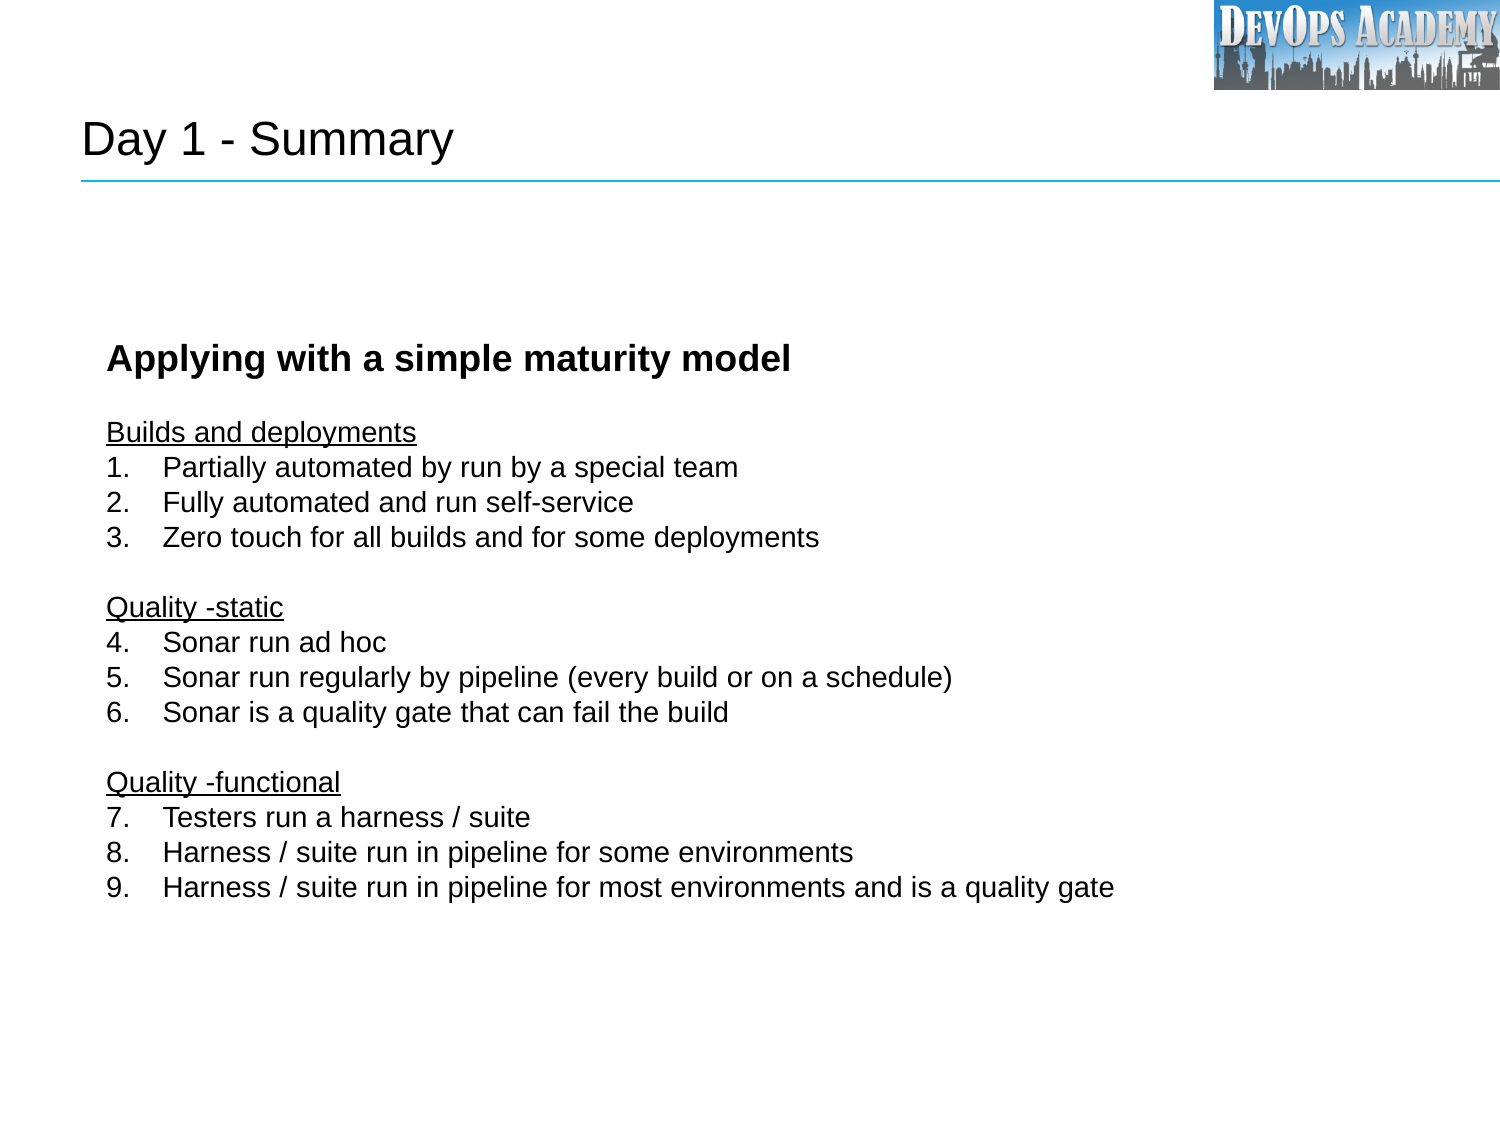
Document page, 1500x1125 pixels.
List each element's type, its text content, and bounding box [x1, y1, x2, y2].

picture [1419, 0, 1500, 90]
text_box Applying with a simple maturity model Builds and deployments Partially automated by run by a special team Fully automated and run self-service Zero touch for all builds and for some deployments Quality -static Sonar run ad hoc Sonar run regularly by pipeline (every build or on a schedule) Sonar is a quality gate that can fail the build Quality -functional Testers run a harness / suite Harness / suite run in pipeline for some environments Harness / suite run in pipeline for most environments and is a quality gate [91, 326, 1403, 946]
title Day 1 - Summary [81, 0, 1419, 165]
